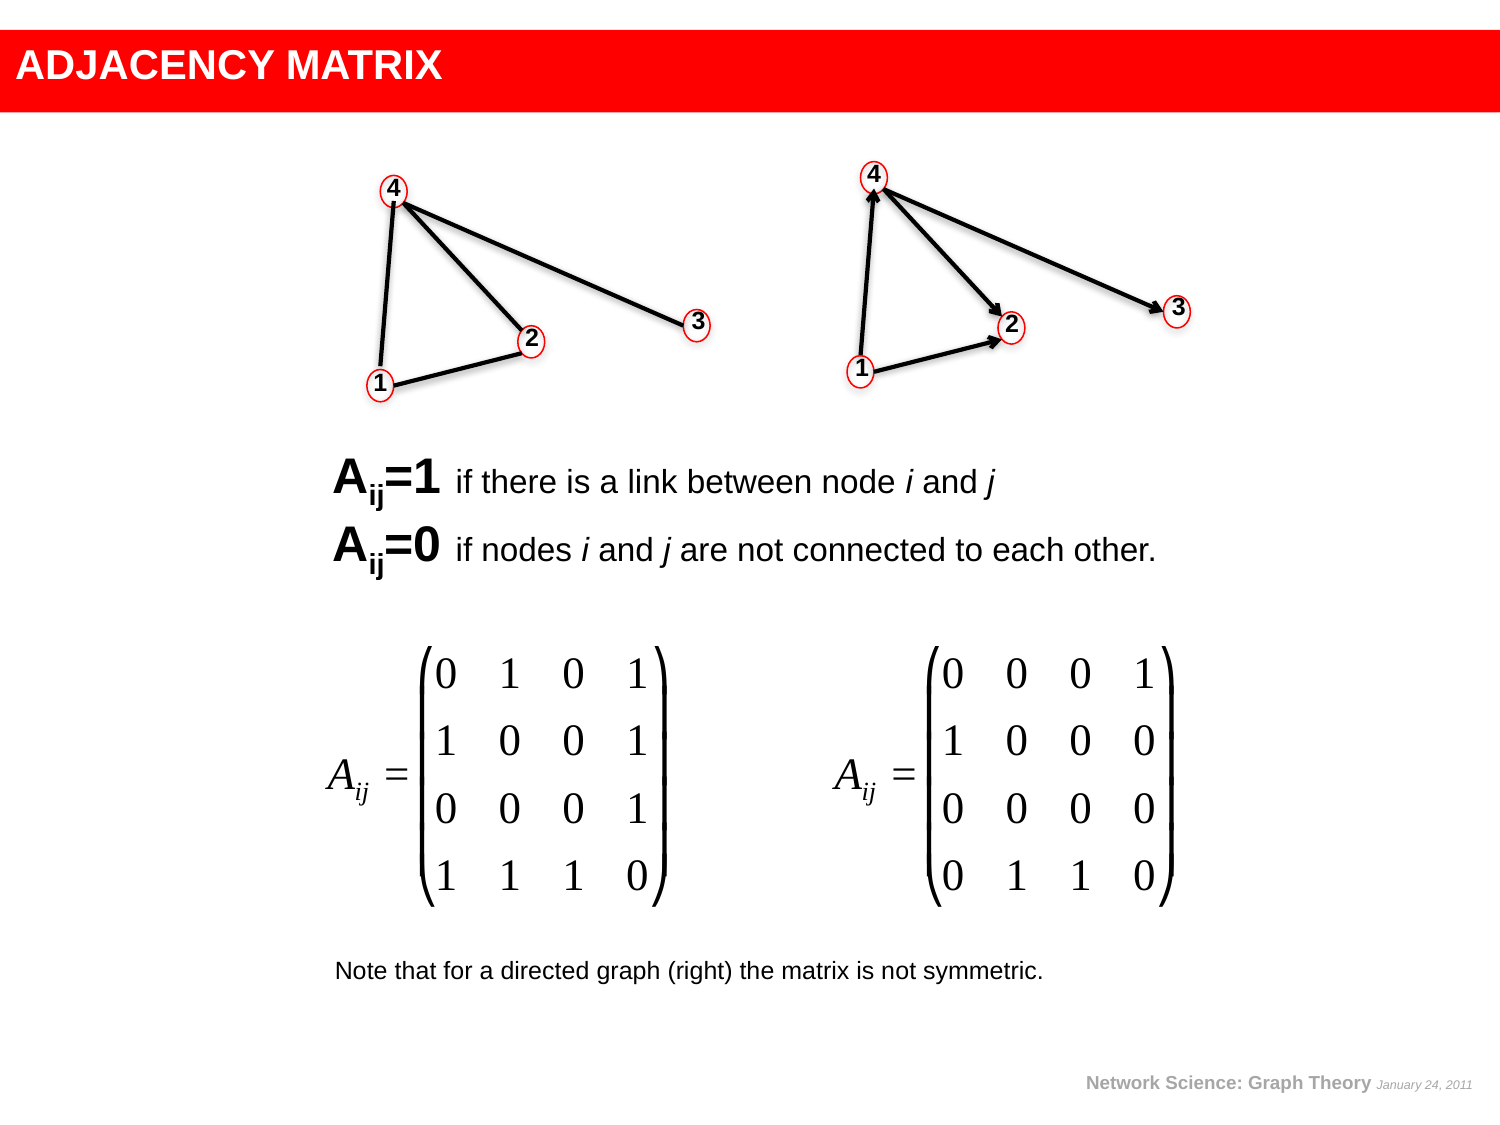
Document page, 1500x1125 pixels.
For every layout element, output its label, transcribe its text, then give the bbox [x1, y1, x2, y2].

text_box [824, 646, 1179, 910]
text_box Aij=1 if there is a link between node i and j Aij=0 if nodes i and j are not connected to each other. [317, 436, 1178, 633]
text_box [317, 646, 671, 910]
text_box Network Science: Graph Theory January 24, 2011 [1062, 1062, 1488, 1101]
text_box ADJACENCY MATRIX [0, 29, 1500, 113]
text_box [360, 157, 1199, 403]
text_box Note that for a directed graph (right) the matrix is not symmetric. [320, 947, 1180, 1052]
